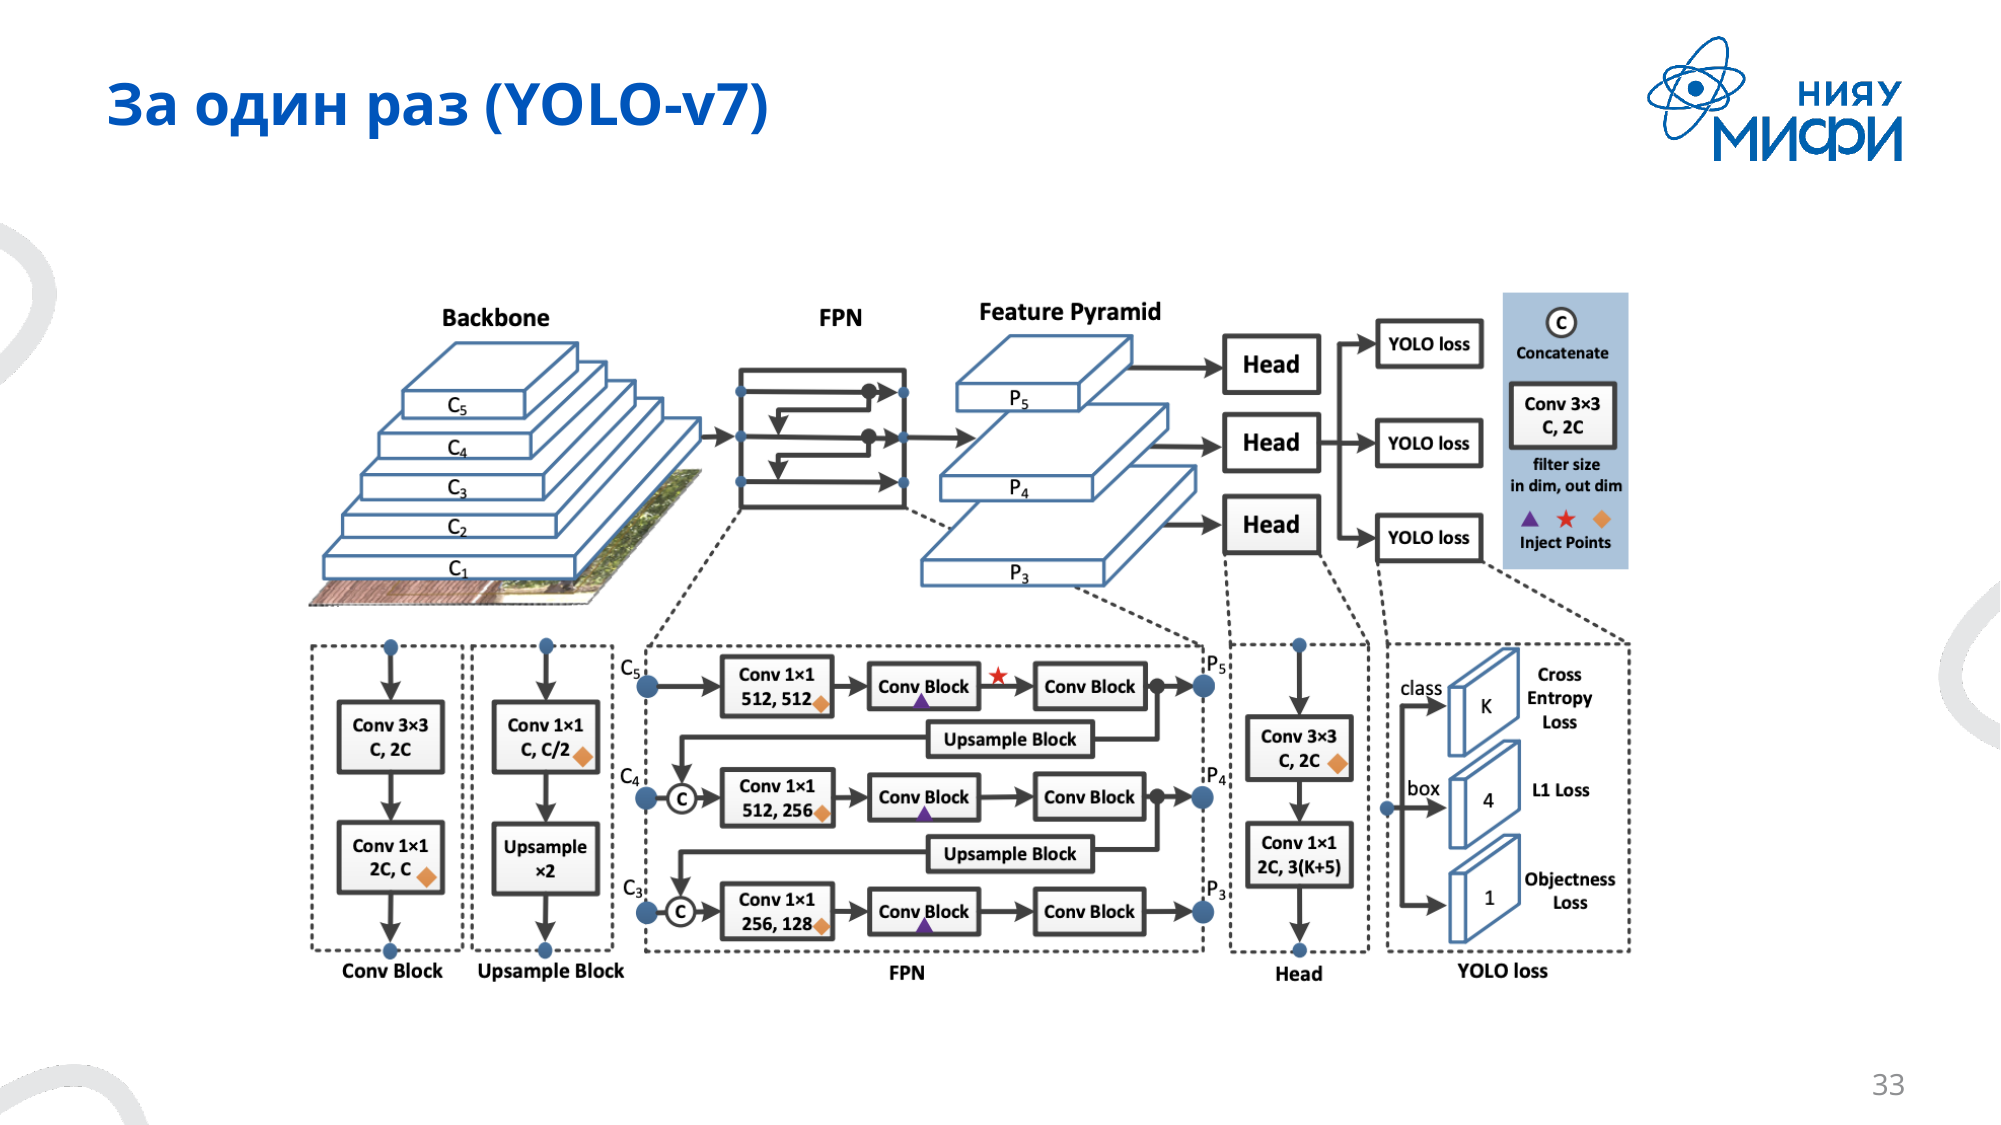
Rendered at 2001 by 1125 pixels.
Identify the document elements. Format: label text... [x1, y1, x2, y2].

picture [0, 208, 122, 456]
picture [0, 1032, 162, 1125]
picture [1919, 554, 2001, 767]
picture [1637, 27, 1910, 173]
title За один раз (YOLO-v7) [91, 58, 1601, 145]
picture [269, 247, 1664, 995]
